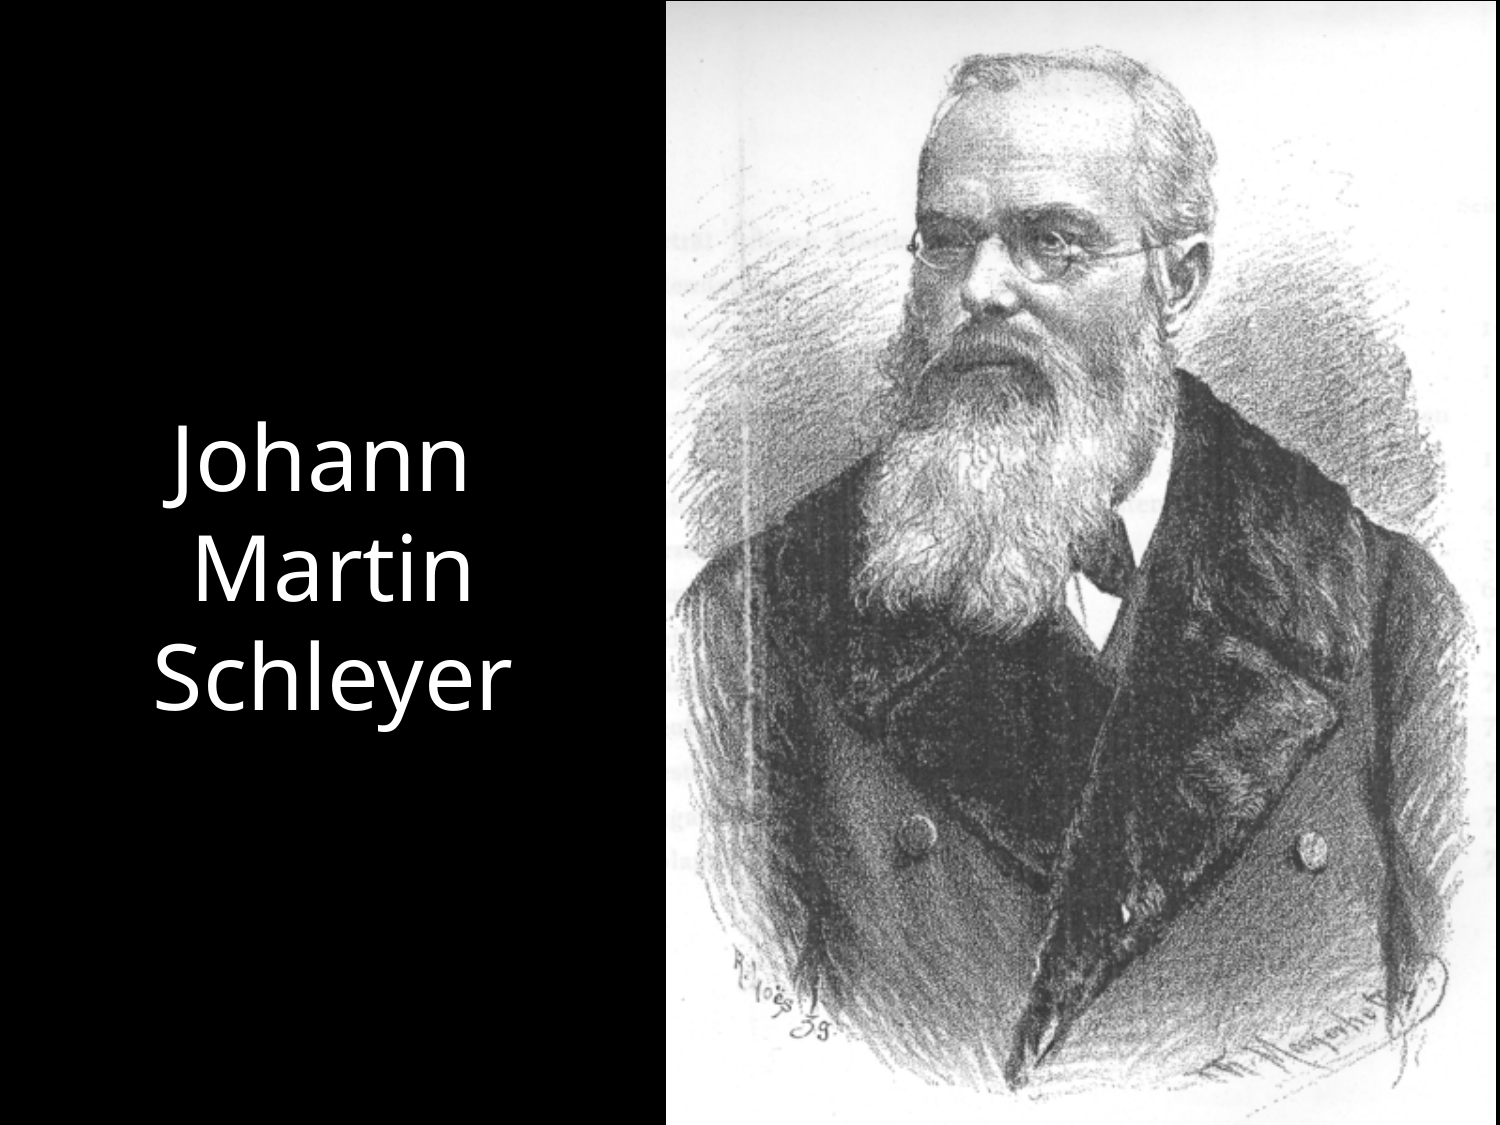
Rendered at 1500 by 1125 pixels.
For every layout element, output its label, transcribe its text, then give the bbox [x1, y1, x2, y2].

title Johann Martin Schleyer [14, 44, 653, 1084]
picture [666, 1, 1497, 1125]
